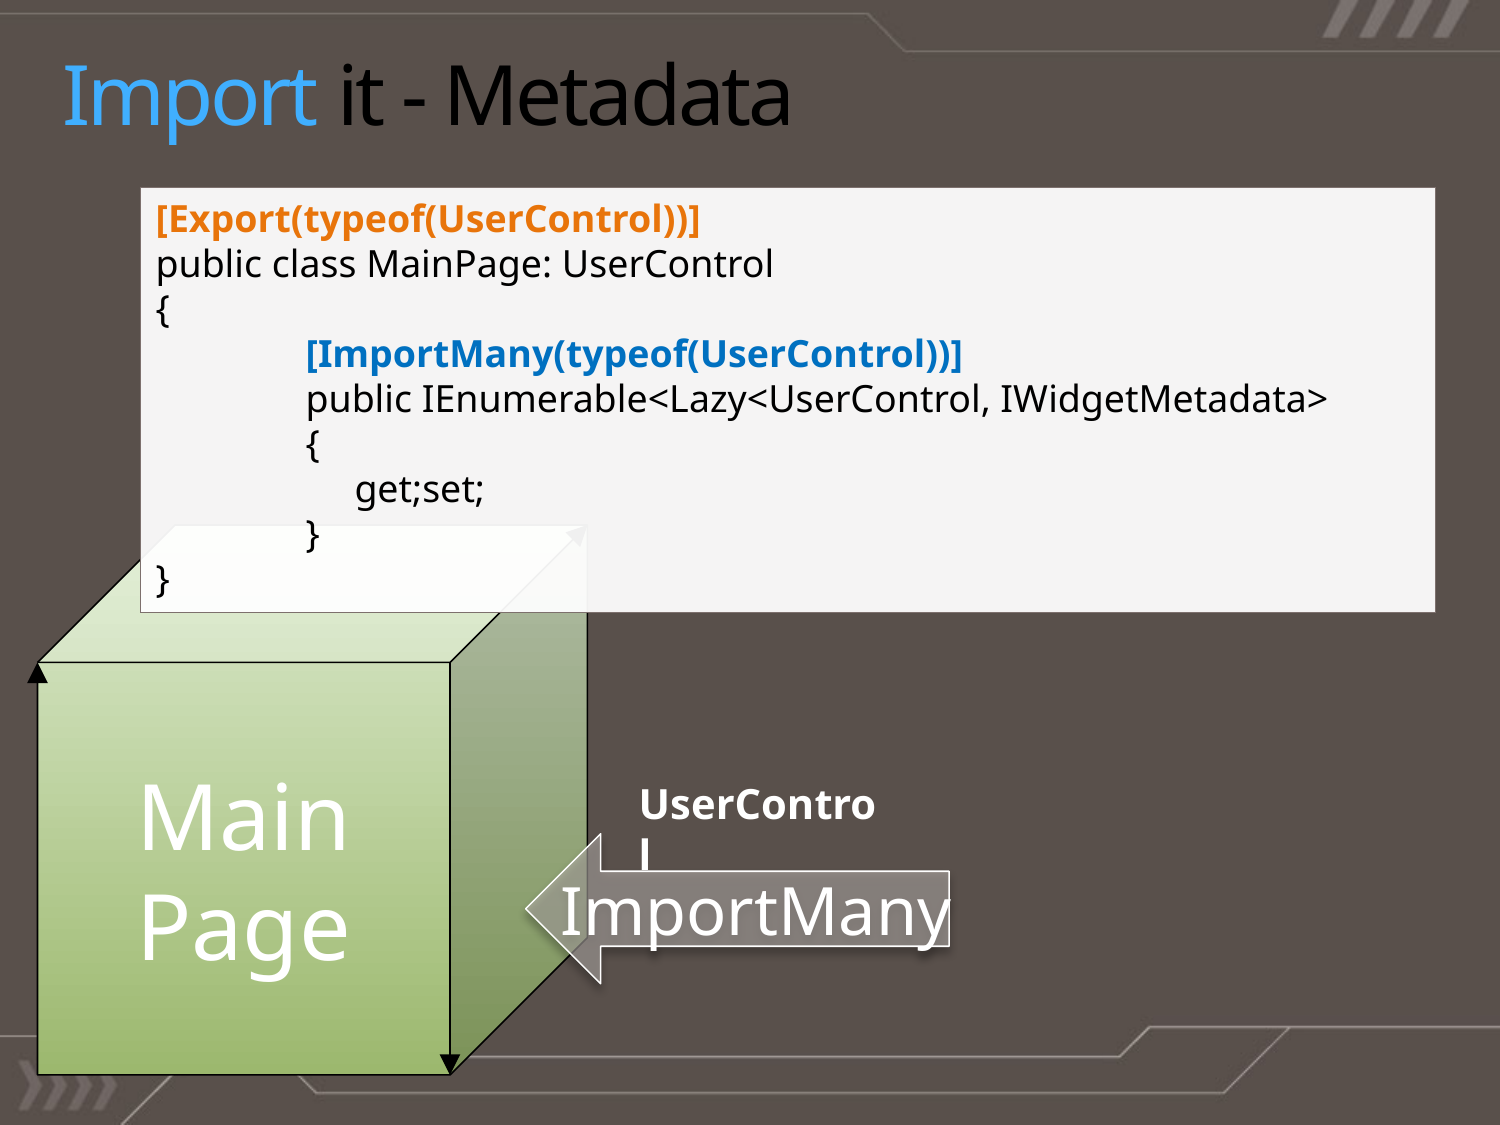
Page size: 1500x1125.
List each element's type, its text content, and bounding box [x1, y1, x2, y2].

text_box ImportMany [525, 833, 950, 985]
picture [0, 0, 1500, 1125]
title Import it - Metadata [62, 53, 1438, 144]
text_box Main Page [27, 559, 563, 1076]
text_box UserControl [638, 778, 877, 879]
text_box [Export(typeof(UserControl))] public class MainPage: UserControl { [ImportMany(typeof(UserControl))] public IEnumerable<Lazy<UserControl, IWidgetMetadata> { get;set; } } [140, 187, 1436, 613]
